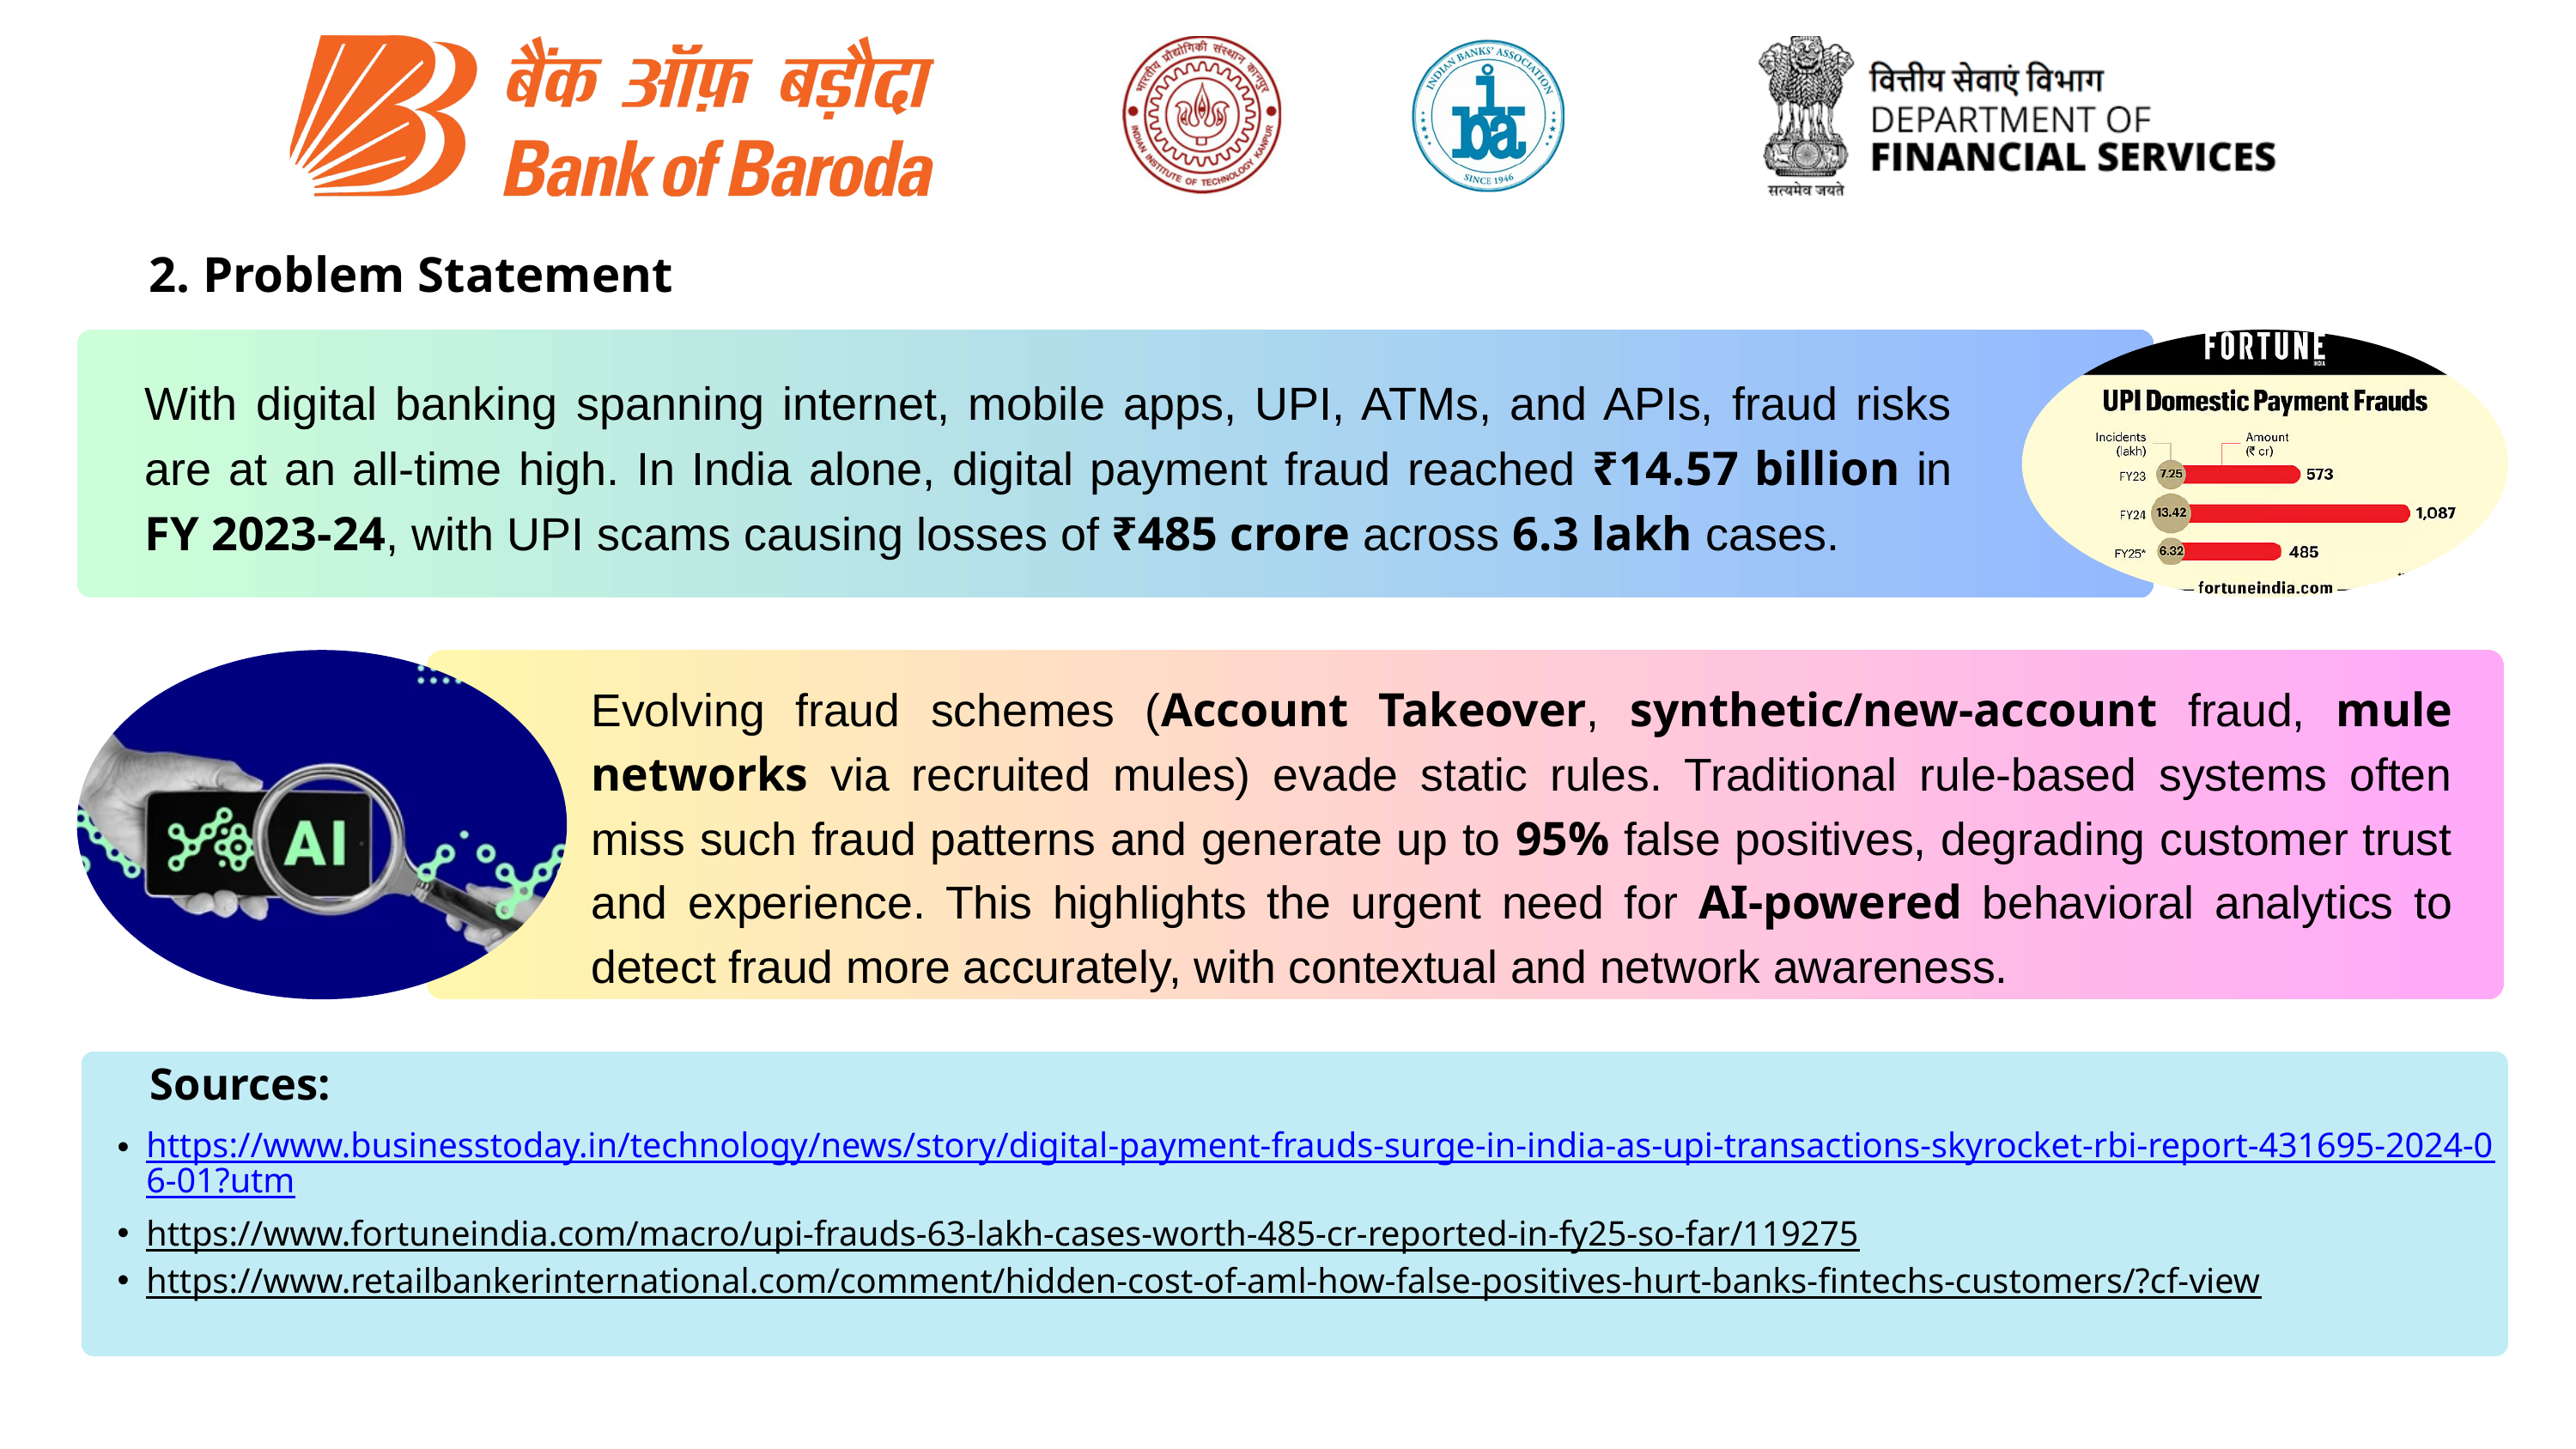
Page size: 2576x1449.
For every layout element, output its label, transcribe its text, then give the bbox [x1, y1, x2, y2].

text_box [1113, 35, 1289, 196]
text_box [1410, 34, 1565, 197]
text_box 2. Problem Statement [149, 239, 1518, 302]
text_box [76, 329, 2509, 598]
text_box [1742, 35, 2291, 196]
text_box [81, 1051, 2509, 1357]
text_box [532, 238, 2053, 319]
text_box [289, 35, 934, 197]
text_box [76, 649, 2504, 1000]
